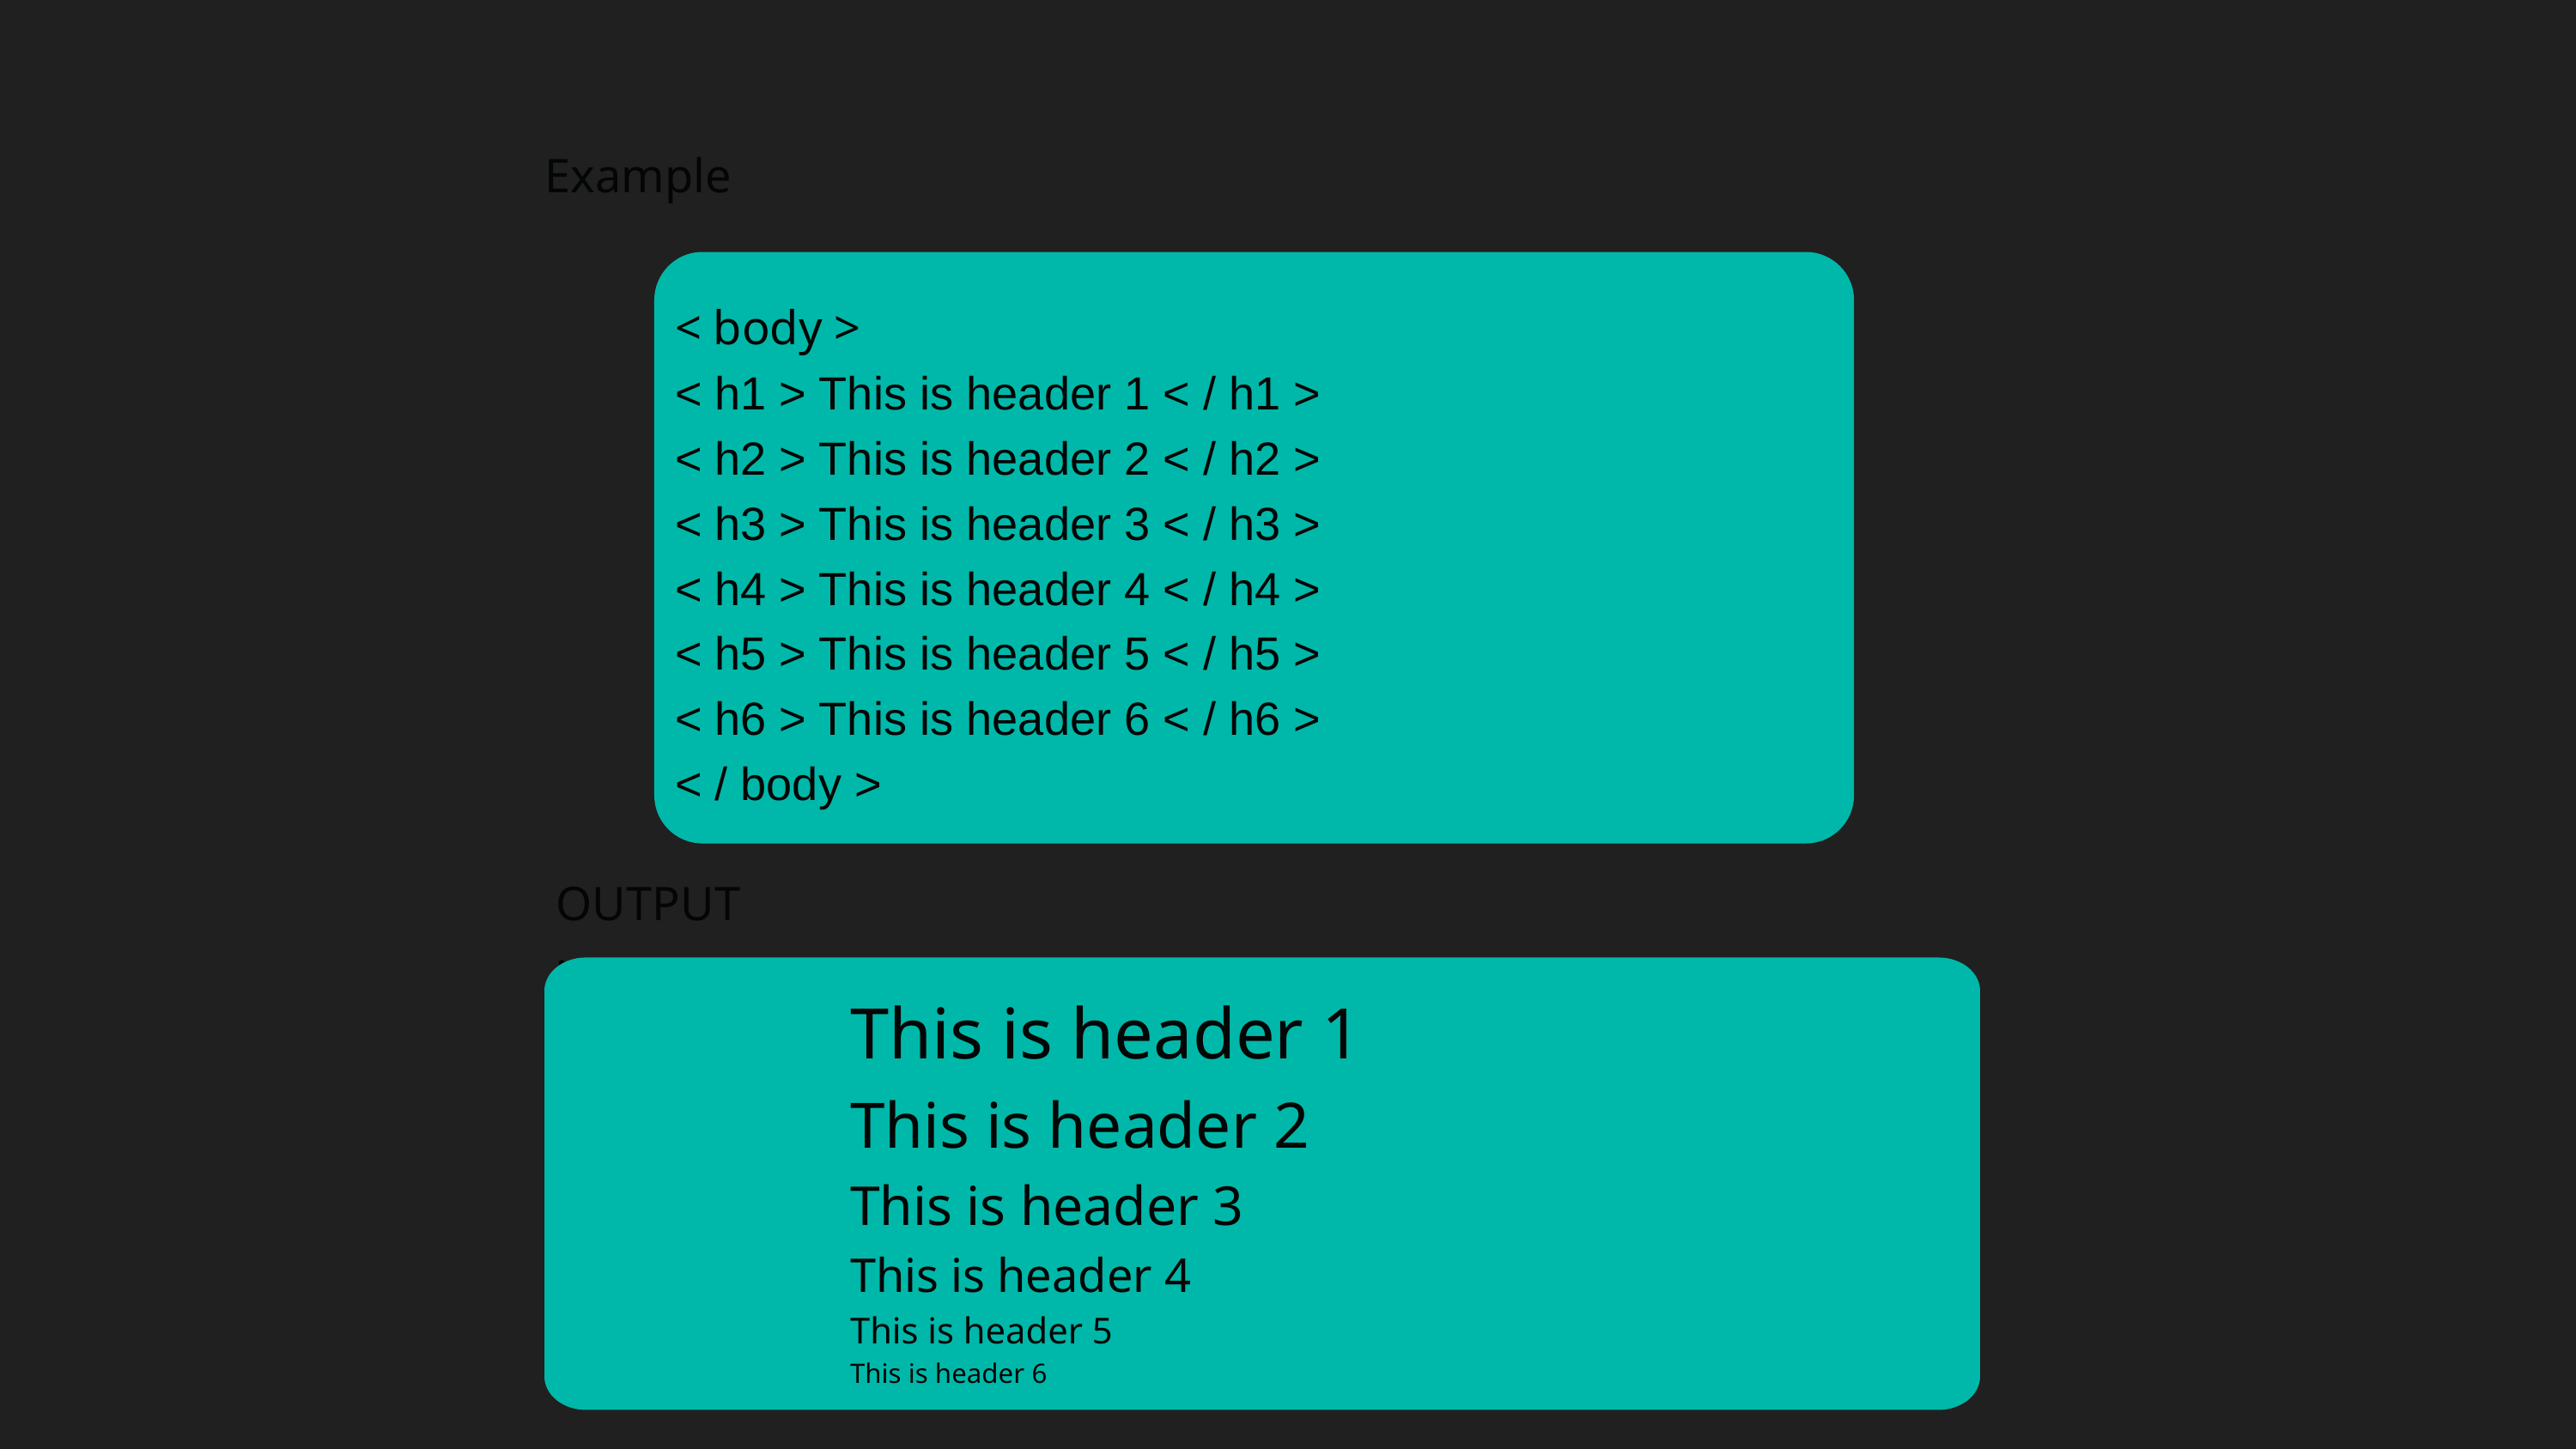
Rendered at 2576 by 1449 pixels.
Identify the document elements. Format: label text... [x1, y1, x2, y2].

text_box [653, 252, 1855, 844]
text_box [544, 957, 1981, 1410]
text_box OUTPUT: [556, 864, 753, 955]
text_box Example [544, 136, 741, 203]
